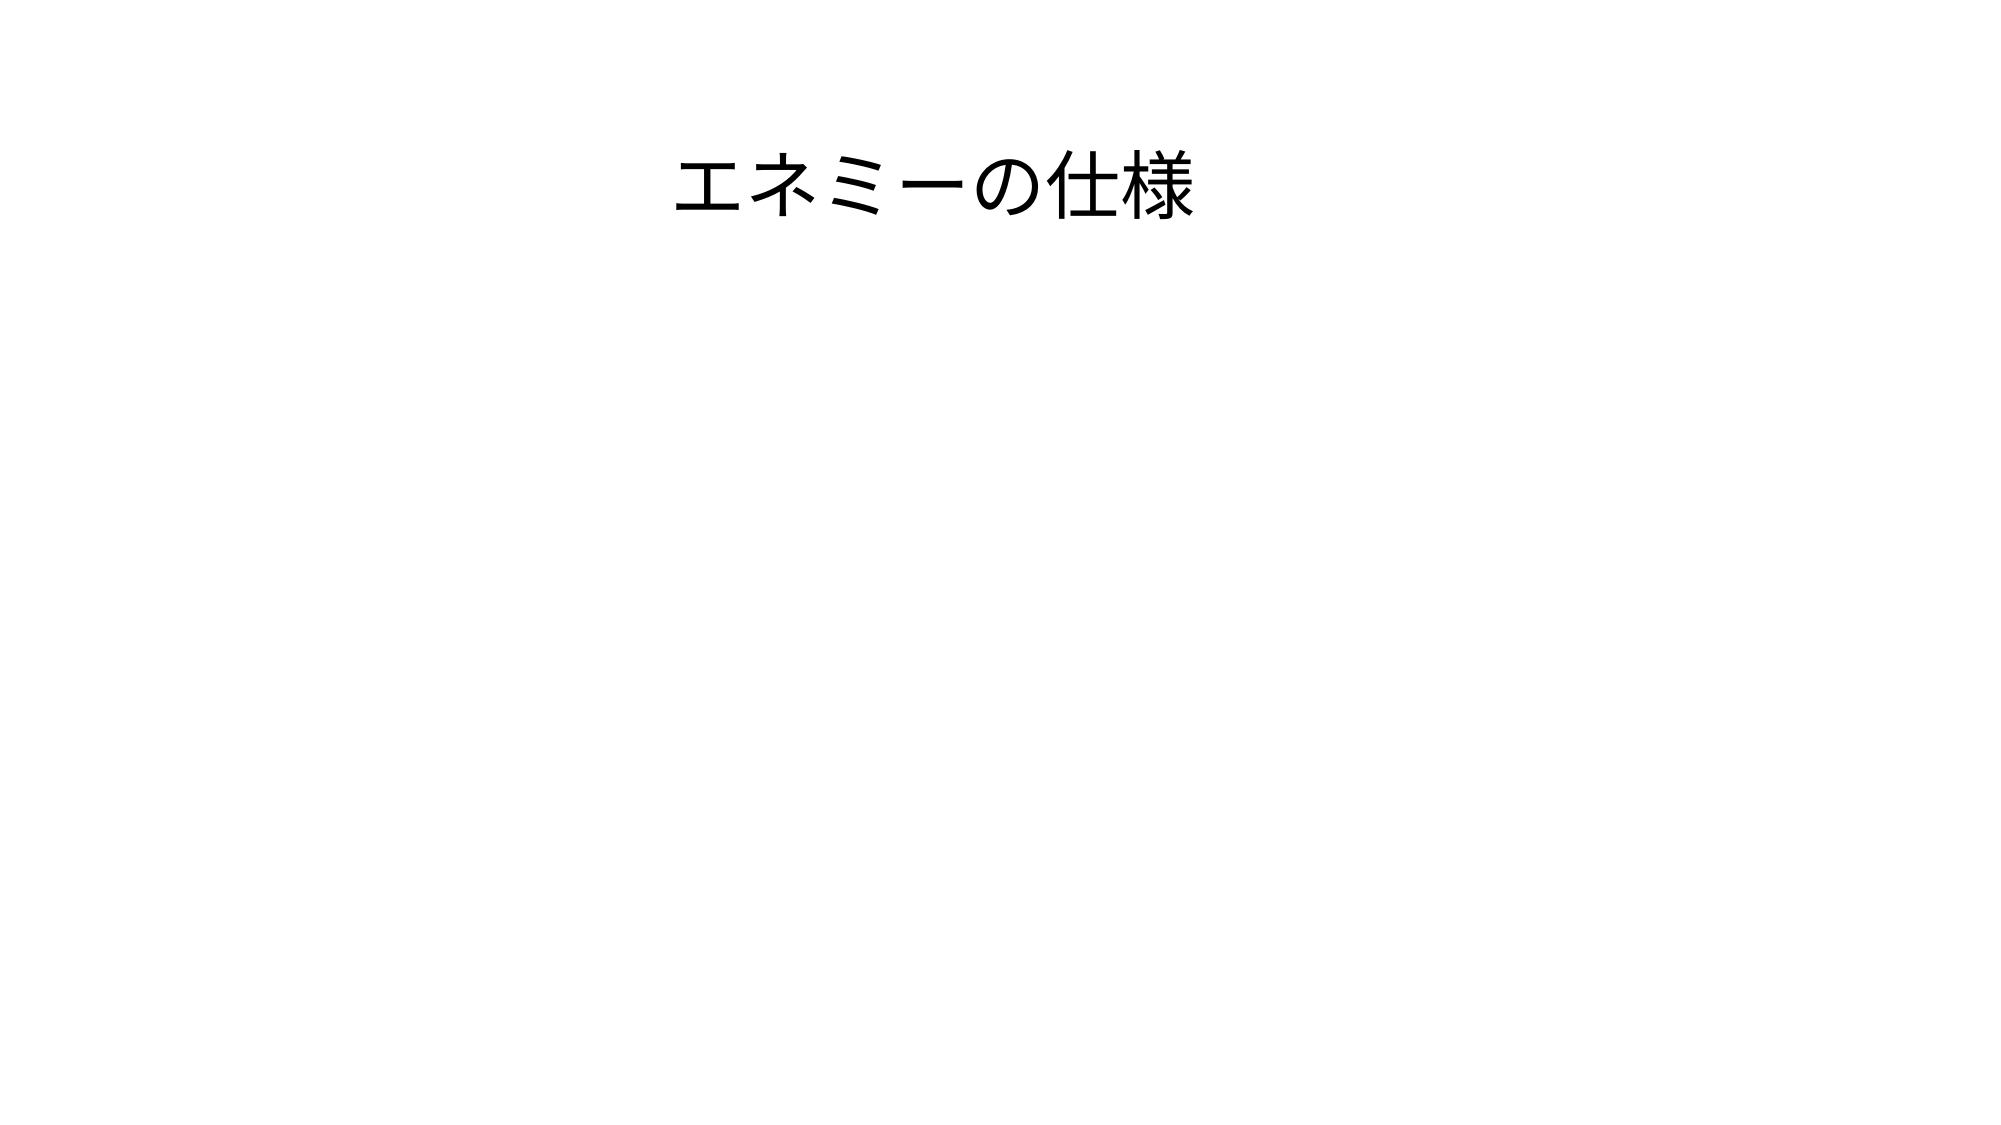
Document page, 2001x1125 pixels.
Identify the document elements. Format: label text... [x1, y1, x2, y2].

text_box エネミーの仕様 [655, 130, 1241, 236]
